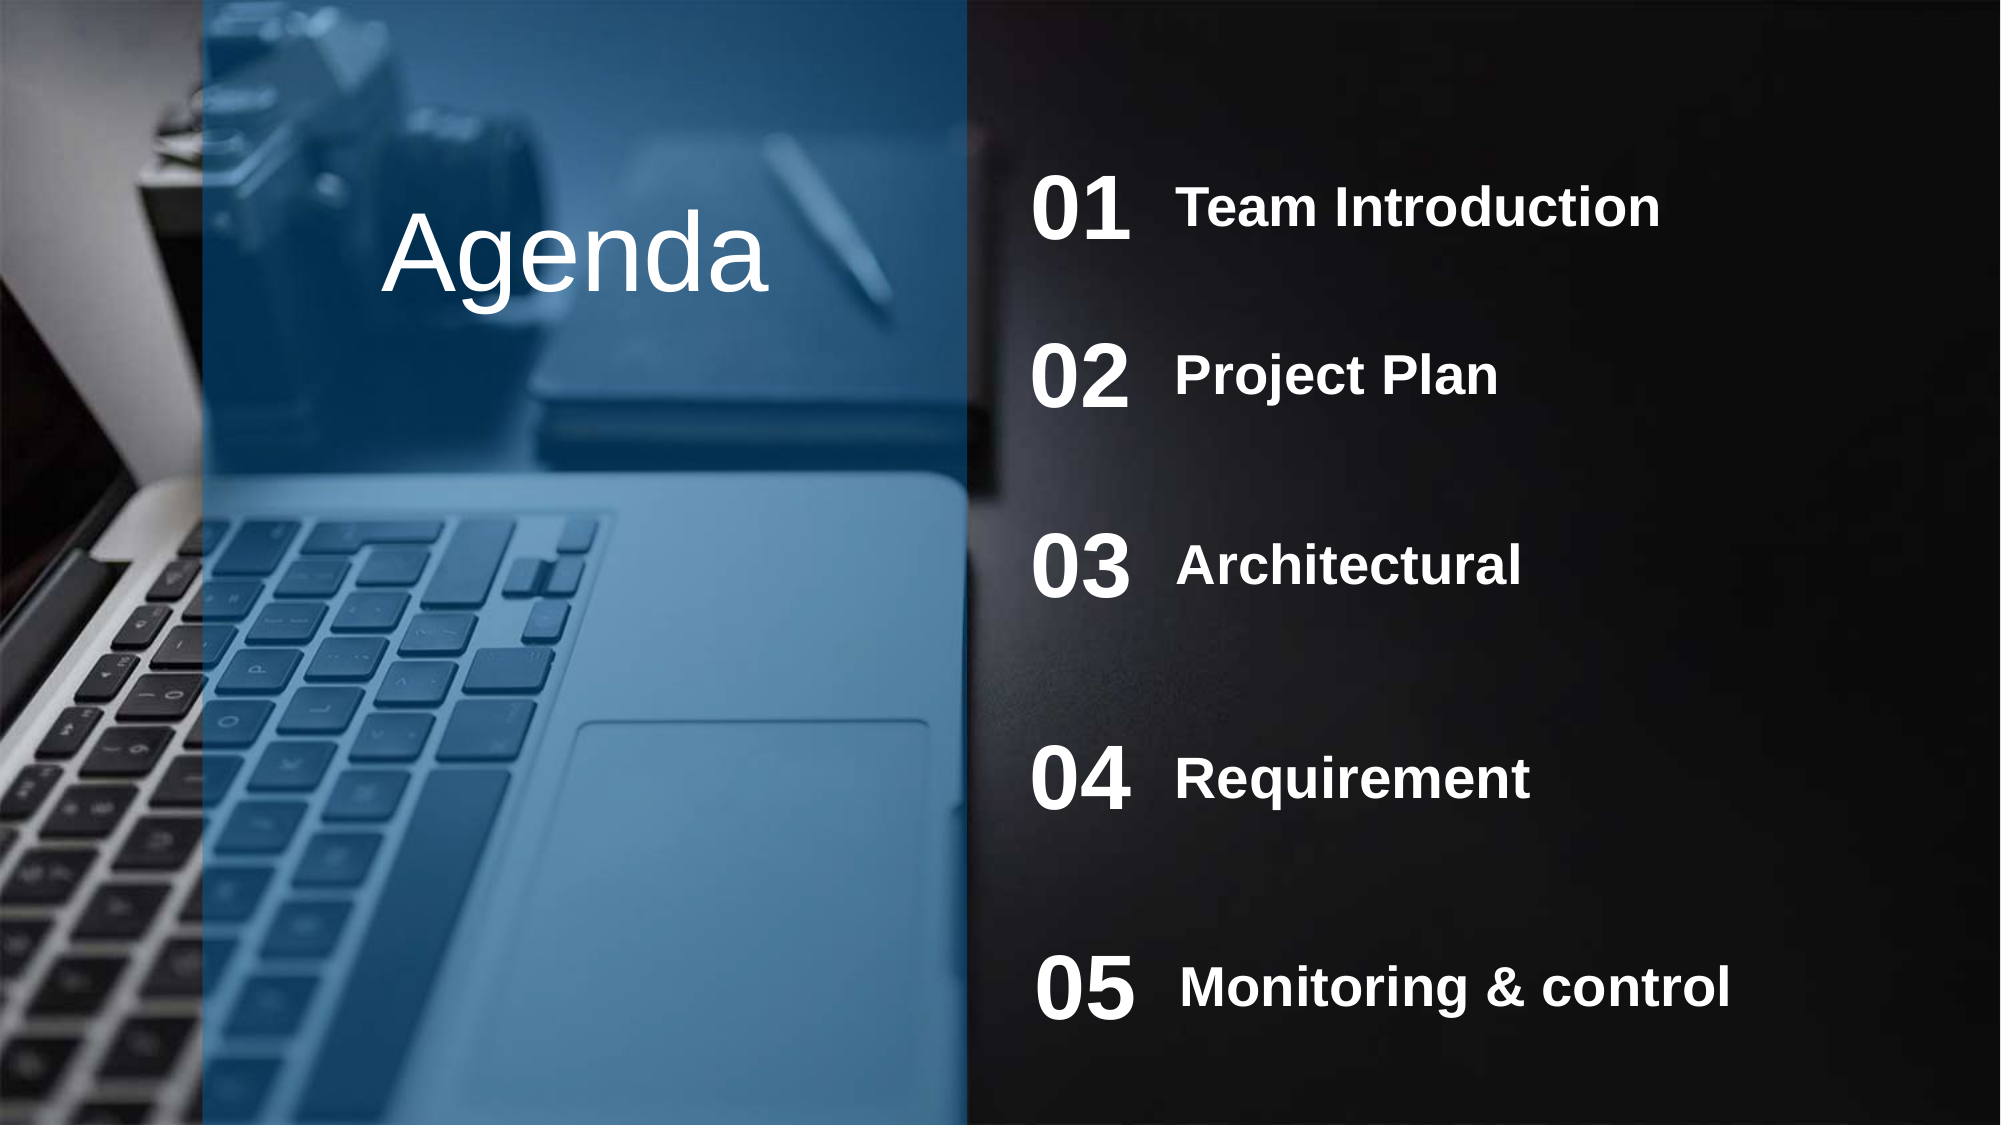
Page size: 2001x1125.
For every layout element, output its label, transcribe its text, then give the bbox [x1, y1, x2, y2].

picture [968, 0, 2001, 1125]
text_box Architectural [1163, 520, 1923, 603]
text_box Requirement [1161, 732, 1922, 818]
text_box Monitoring & control [1166, 942, 1927, 1025]
text_box Project Plan [1161, 330, 1922, 413]
text_box 03 [1001, 498, 1163, 624]
text_box Agenda [348, 171, 784, 322]
text_box 04 [999, 710, 1161, 836]
text_box 05 [1004, 920, 1166, 1045]
text_box Team Introduction [1163, 162, 1923, 246]
text_box [201, 0, 968, 1125]
picture [0, 0, 201, 1125]
text_box 01 [1001, 140, 1163, 266]
text_box 02 [999, 308, 1161, 434]
